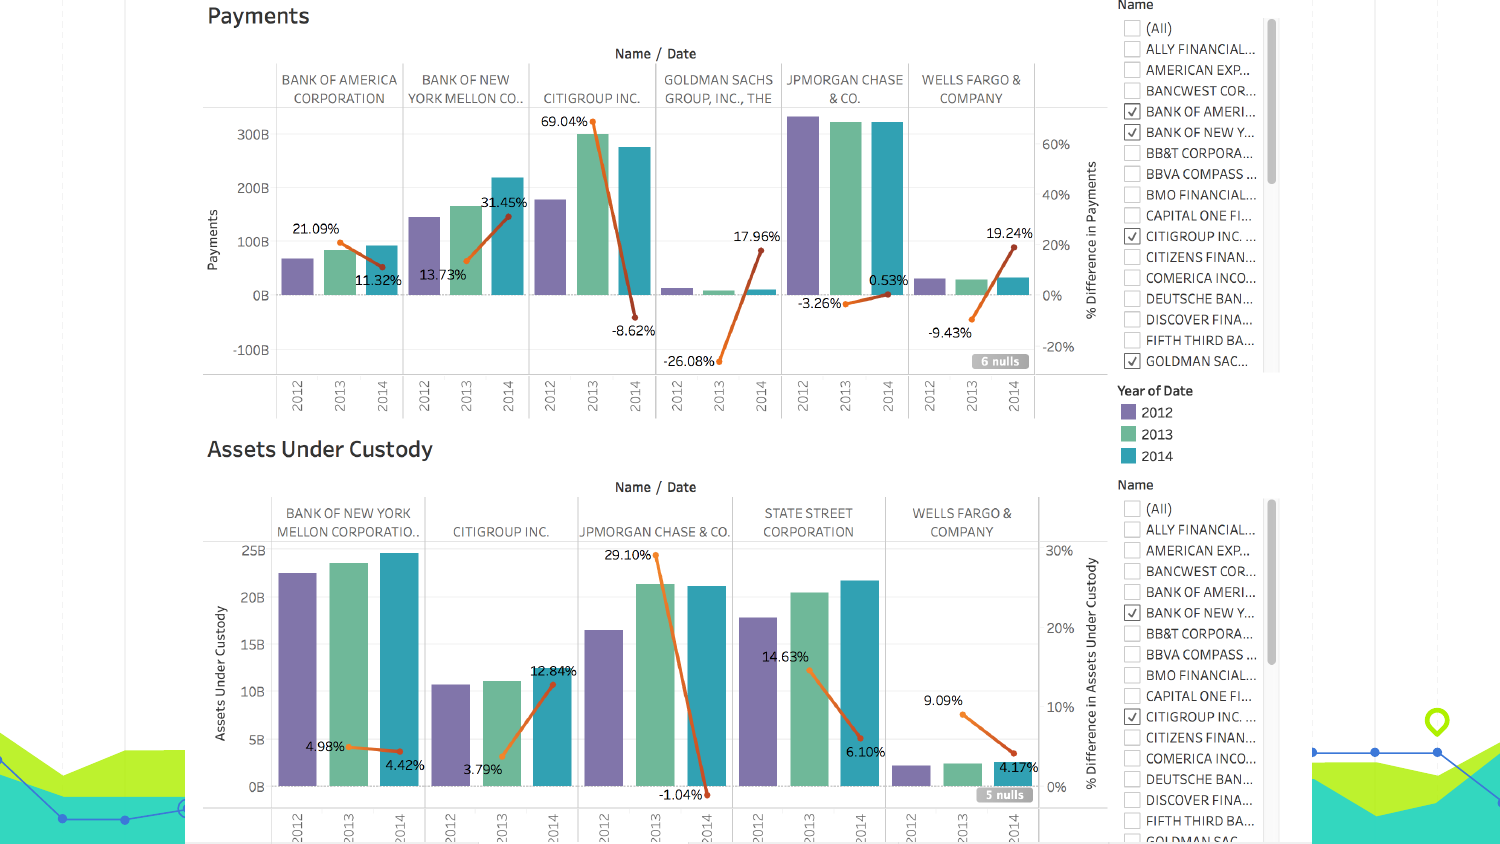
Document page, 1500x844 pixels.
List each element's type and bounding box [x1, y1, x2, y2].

picture [185, 0, 1312, 844]
